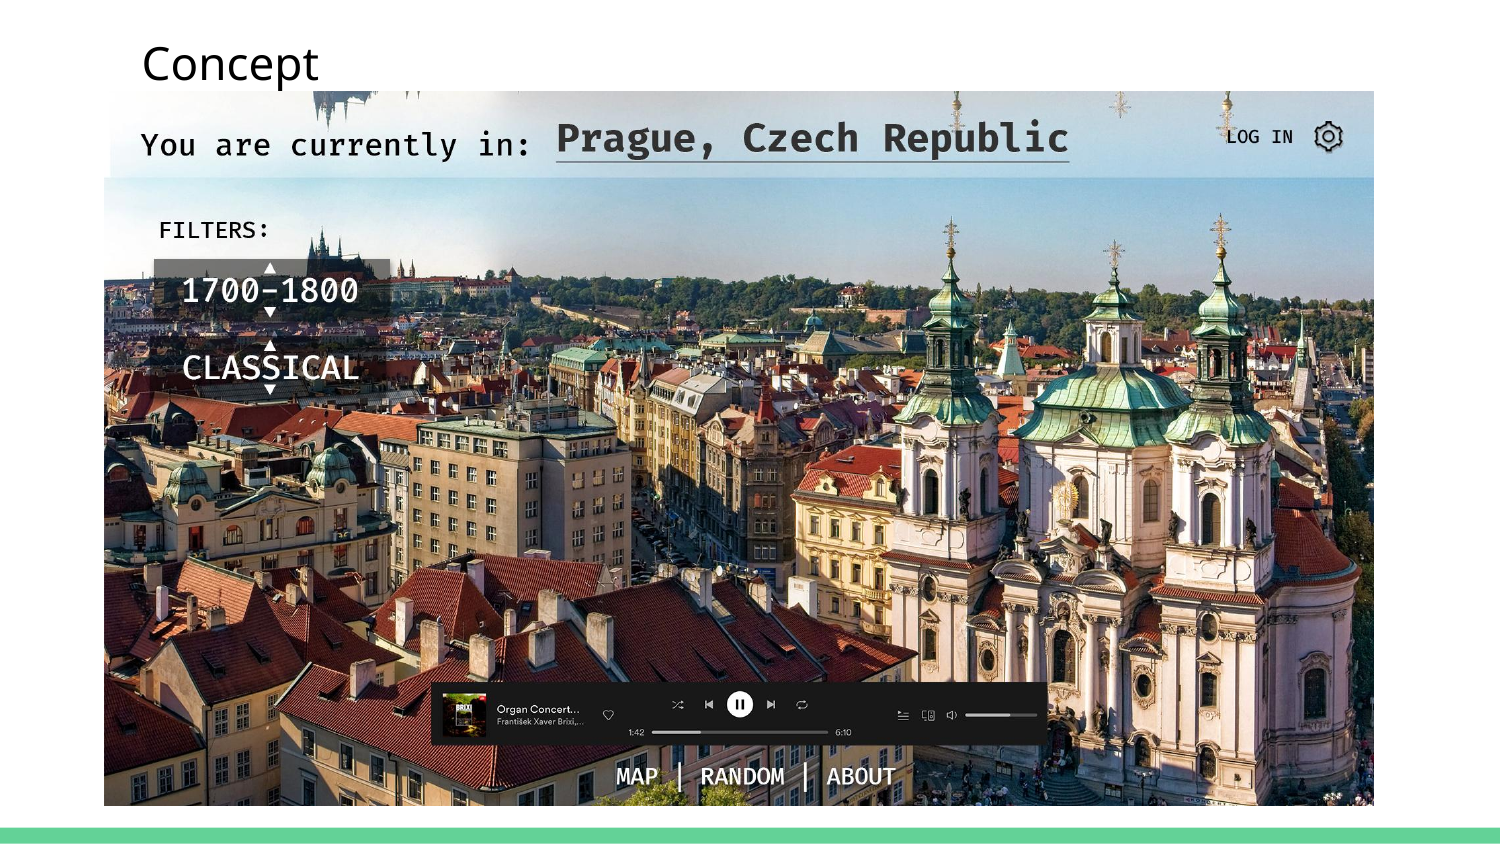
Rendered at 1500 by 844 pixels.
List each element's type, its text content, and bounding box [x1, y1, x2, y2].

picture [104, 91, 1374, 806]
text_box Concept [126, 19, 816, 90]
